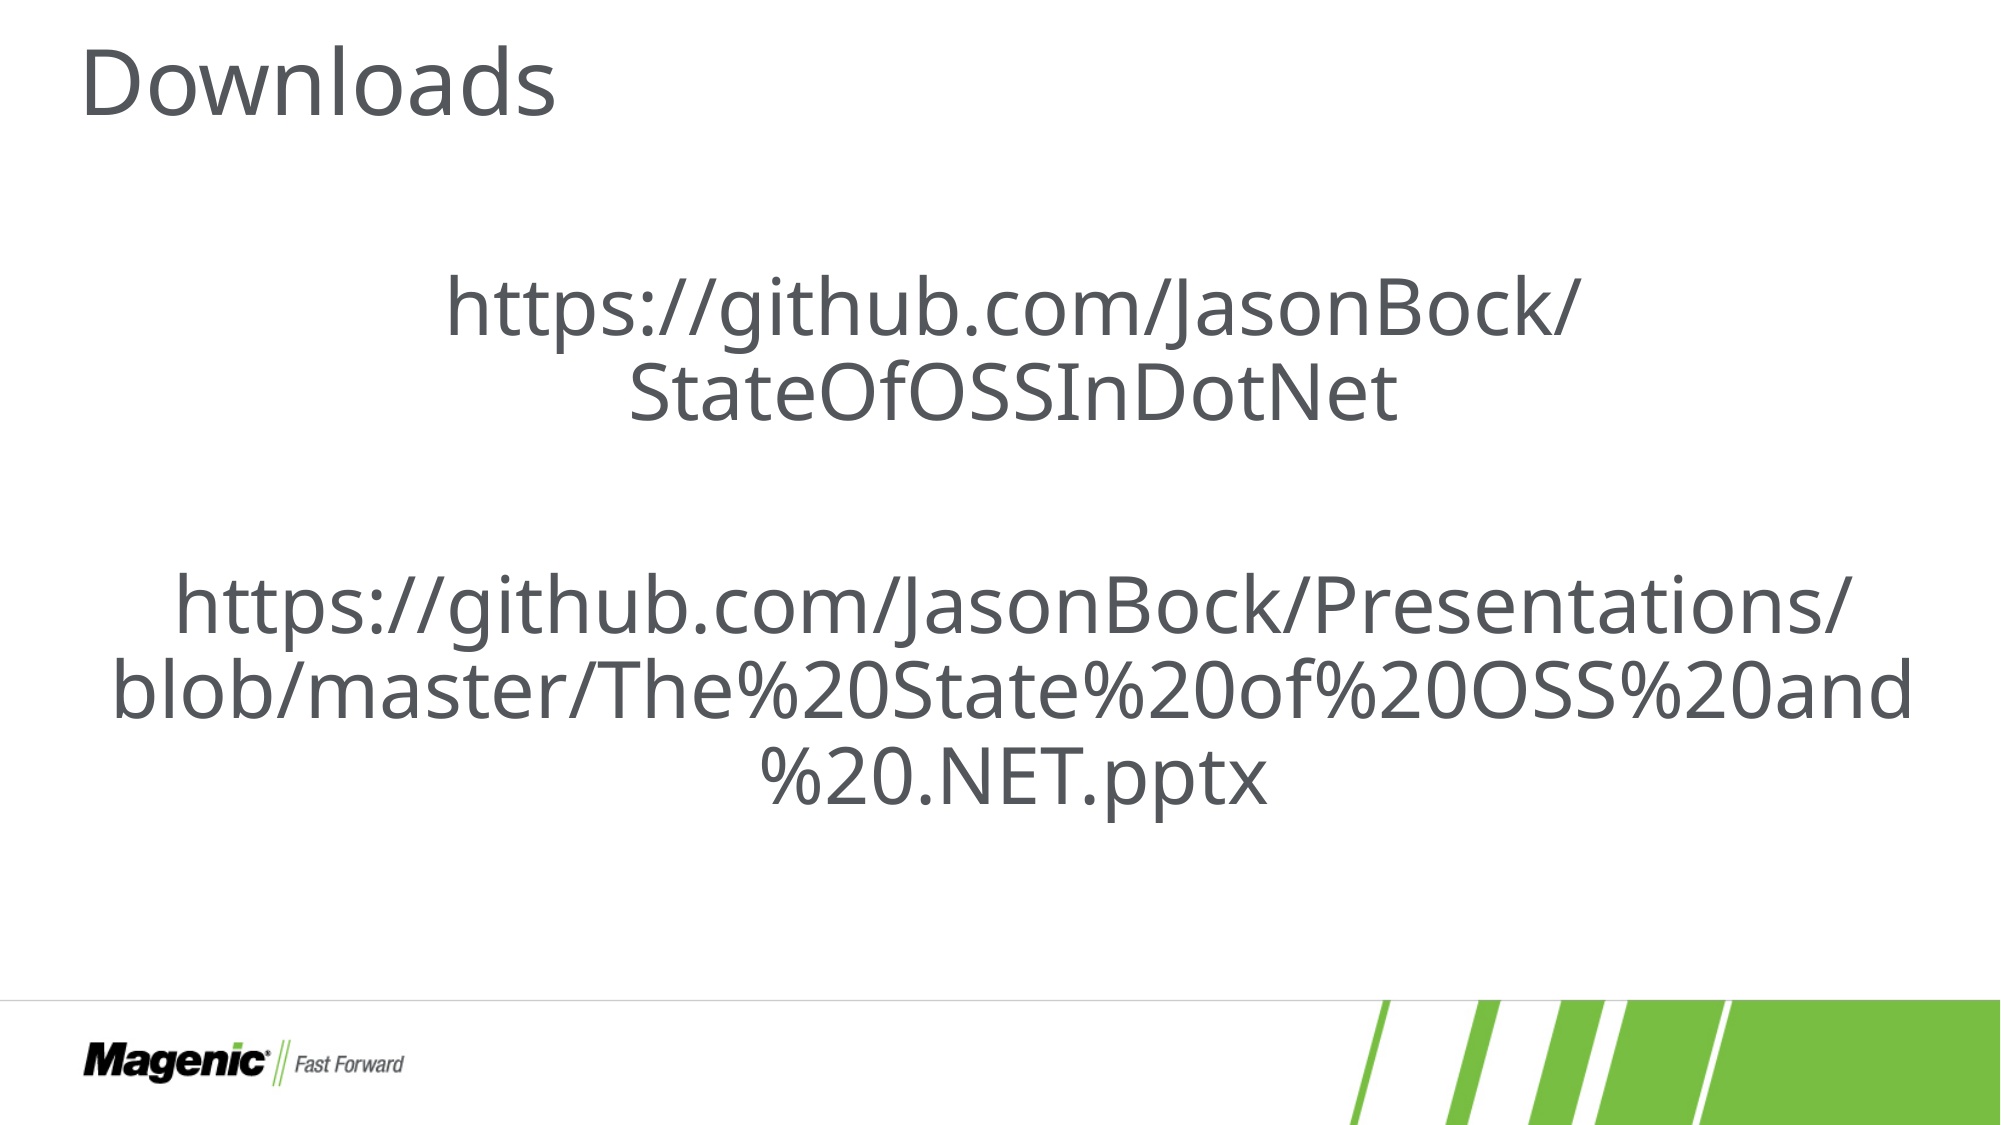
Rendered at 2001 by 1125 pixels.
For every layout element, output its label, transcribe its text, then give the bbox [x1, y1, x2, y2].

list https://github.com/JasonBock/StateOfOSSInDotNet https://github.com/JasonBock/Presentations/blob/master/The%20State%20of%20OSS%20and%20.NET.pptx [70, 149, 1946, 939]
picture [0, 0, 2001, 1125]
title Downloads [63, 41, 1938, 131]
